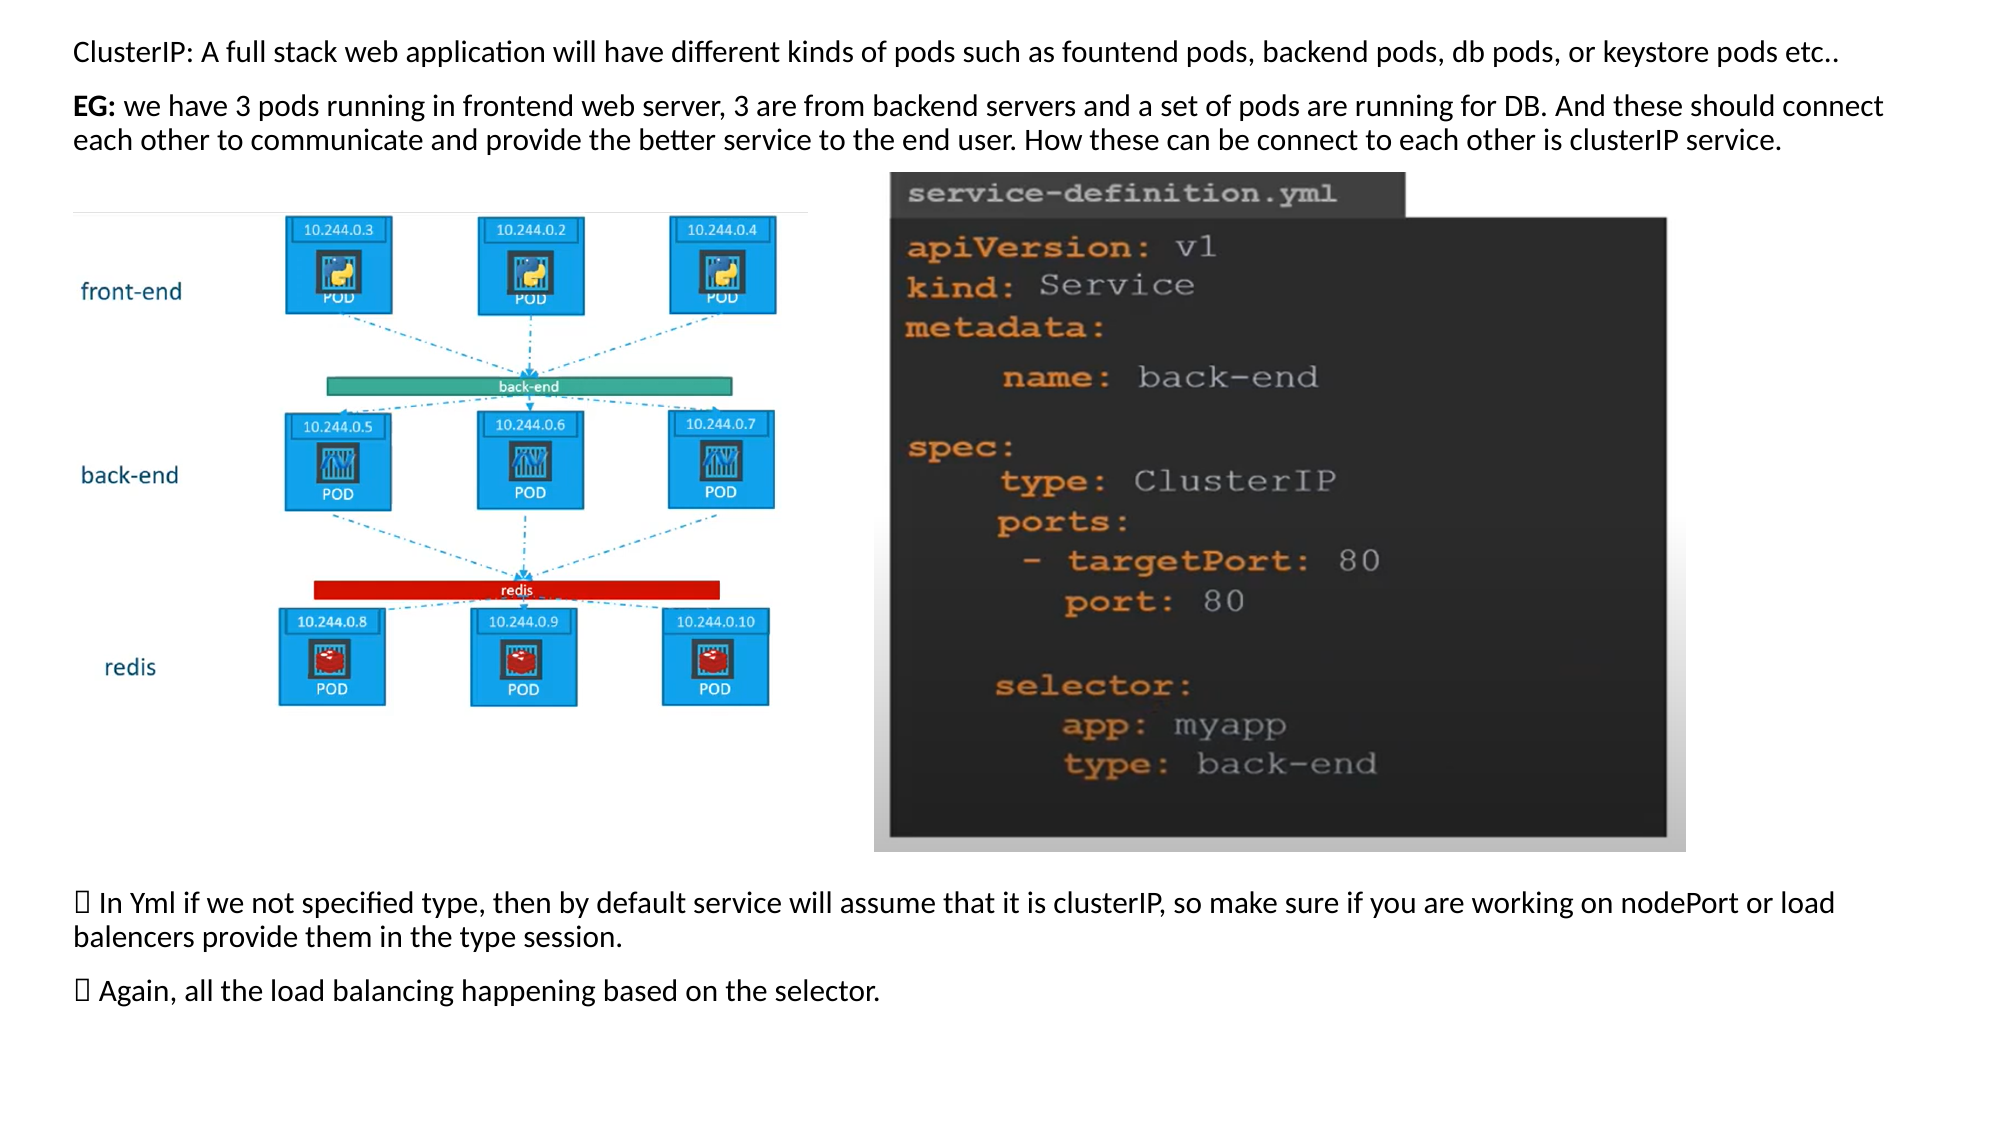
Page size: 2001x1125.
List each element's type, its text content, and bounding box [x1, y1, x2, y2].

picture [874, 172, 1686, 852]
list ClusterIP: A full stack web application will have different kinds of pods such as fountend pods, backend pods, db pods, or keystore pods etc.. EG: we have 3 pods running in frontend web server, 3 are from backend servers and a set of pods are running for DB. And these should connect each other to communicate and provide the better service to the end user. How these can be connect to each other is clusterIP service.  In Yml if we not specified type, then by default service will assume that it is clusterIP, so make sure if you are working on nodePort or load balencers provide them in the type session.  Again, all the load balancing happening based on the selector. [58, 27, 1937, 1085]
picture [73, 212, 808, 717]
